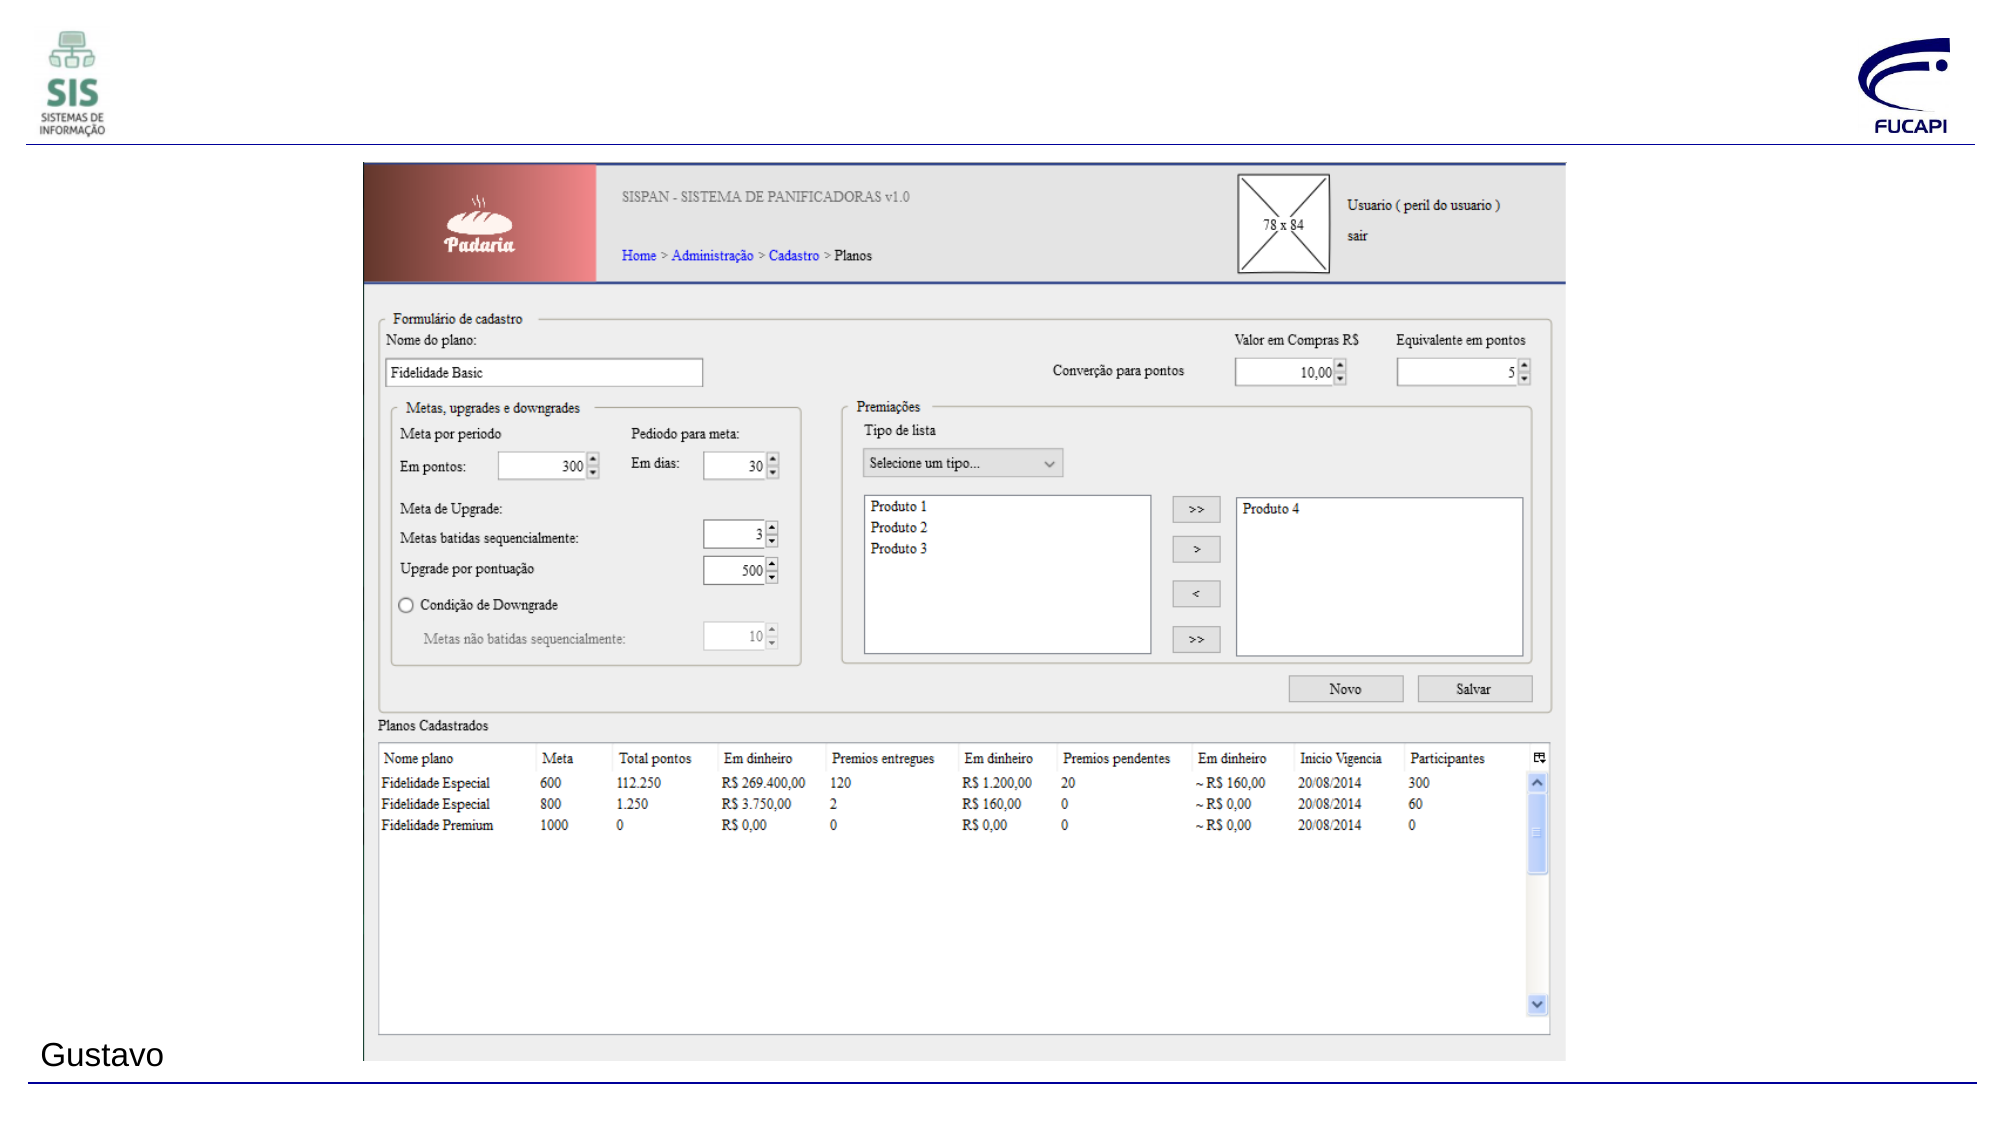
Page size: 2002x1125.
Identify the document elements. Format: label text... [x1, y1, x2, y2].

picture [363, 161, 1567, 1062]
picture [1858, 38, 1950, 133]
picture [33, 24, 111, 139]
text_box Gustavo [25, 1025, 442, 1081]
